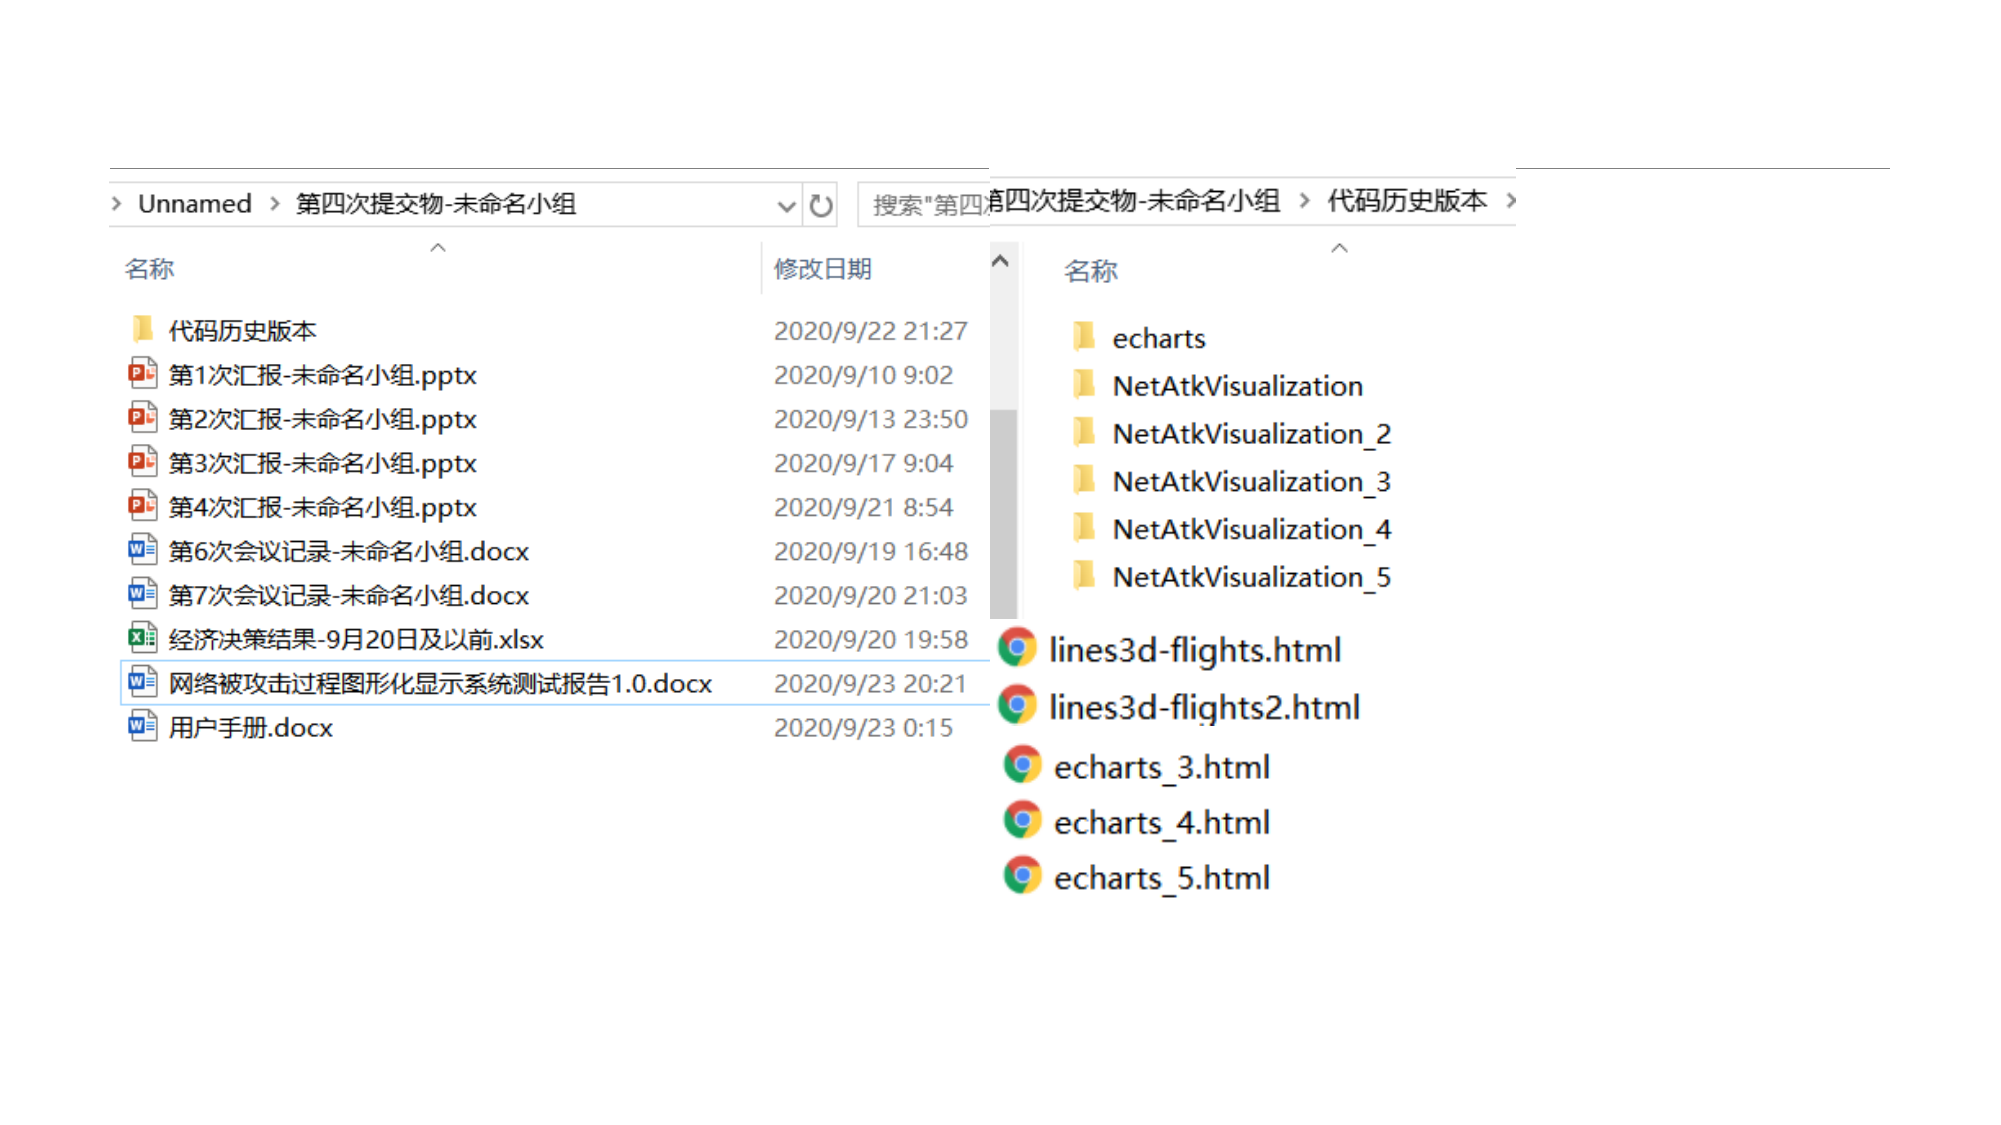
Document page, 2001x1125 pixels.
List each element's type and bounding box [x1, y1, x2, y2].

picture [109, 168, 1516, 906]
